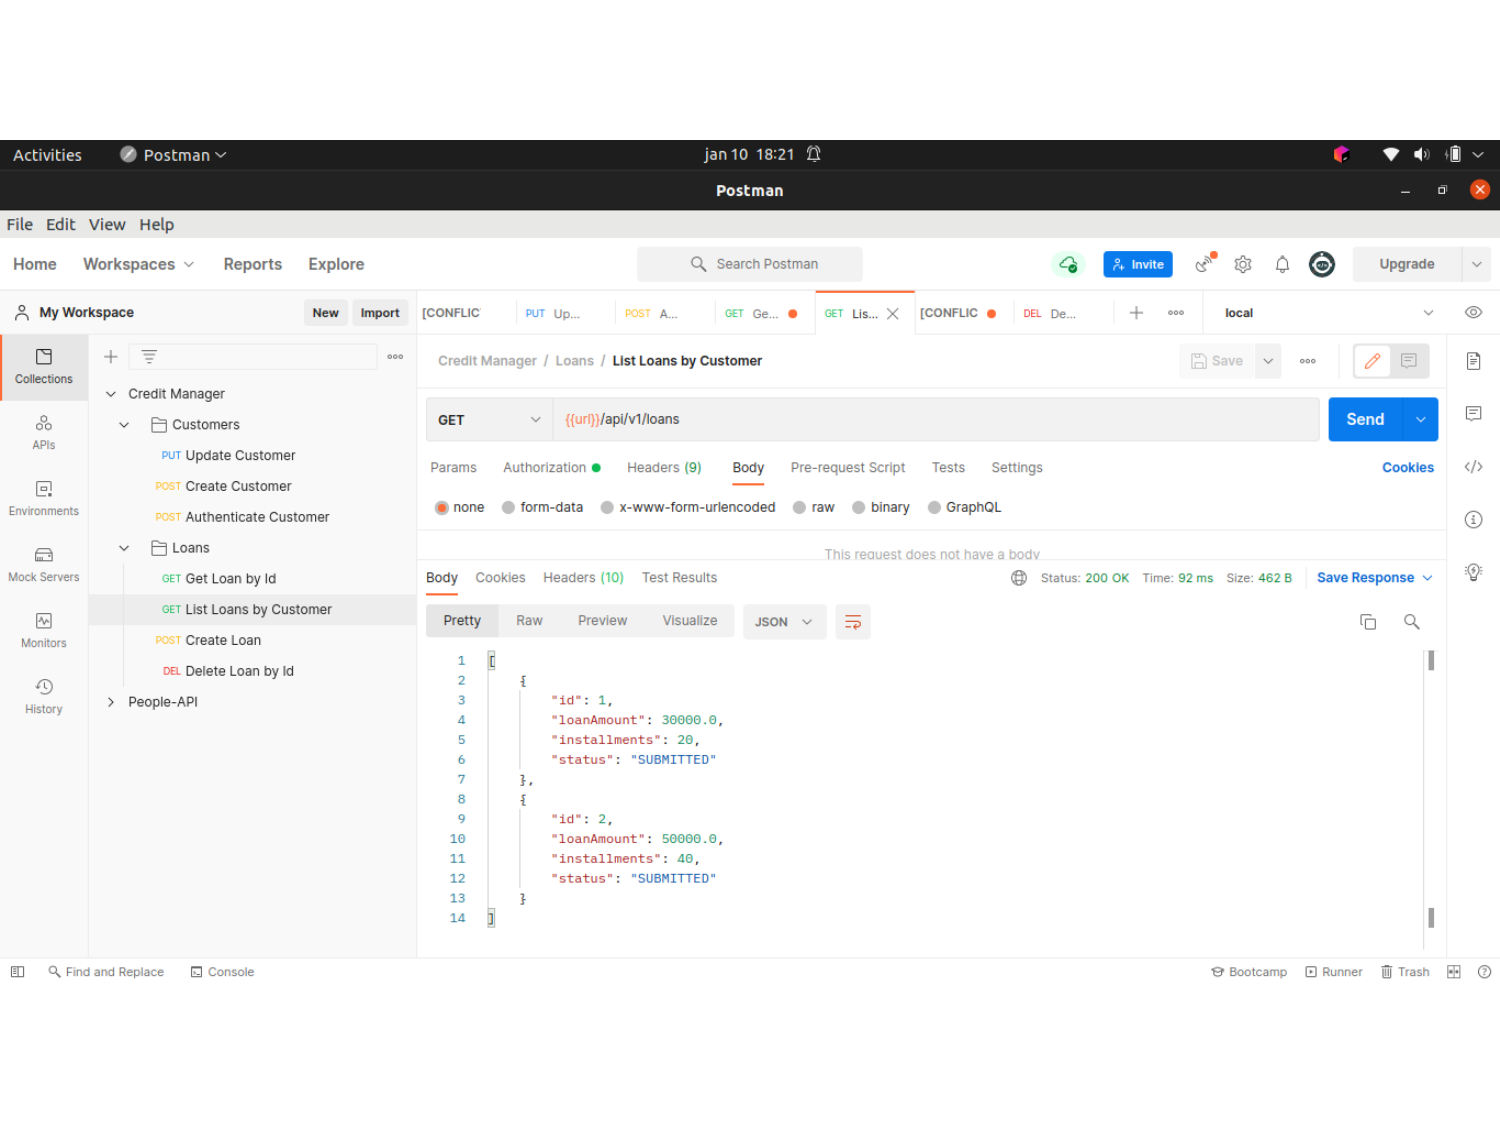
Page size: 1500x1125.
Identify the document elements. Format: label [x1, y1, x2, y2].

picture [0, 140, 1500, 985]
